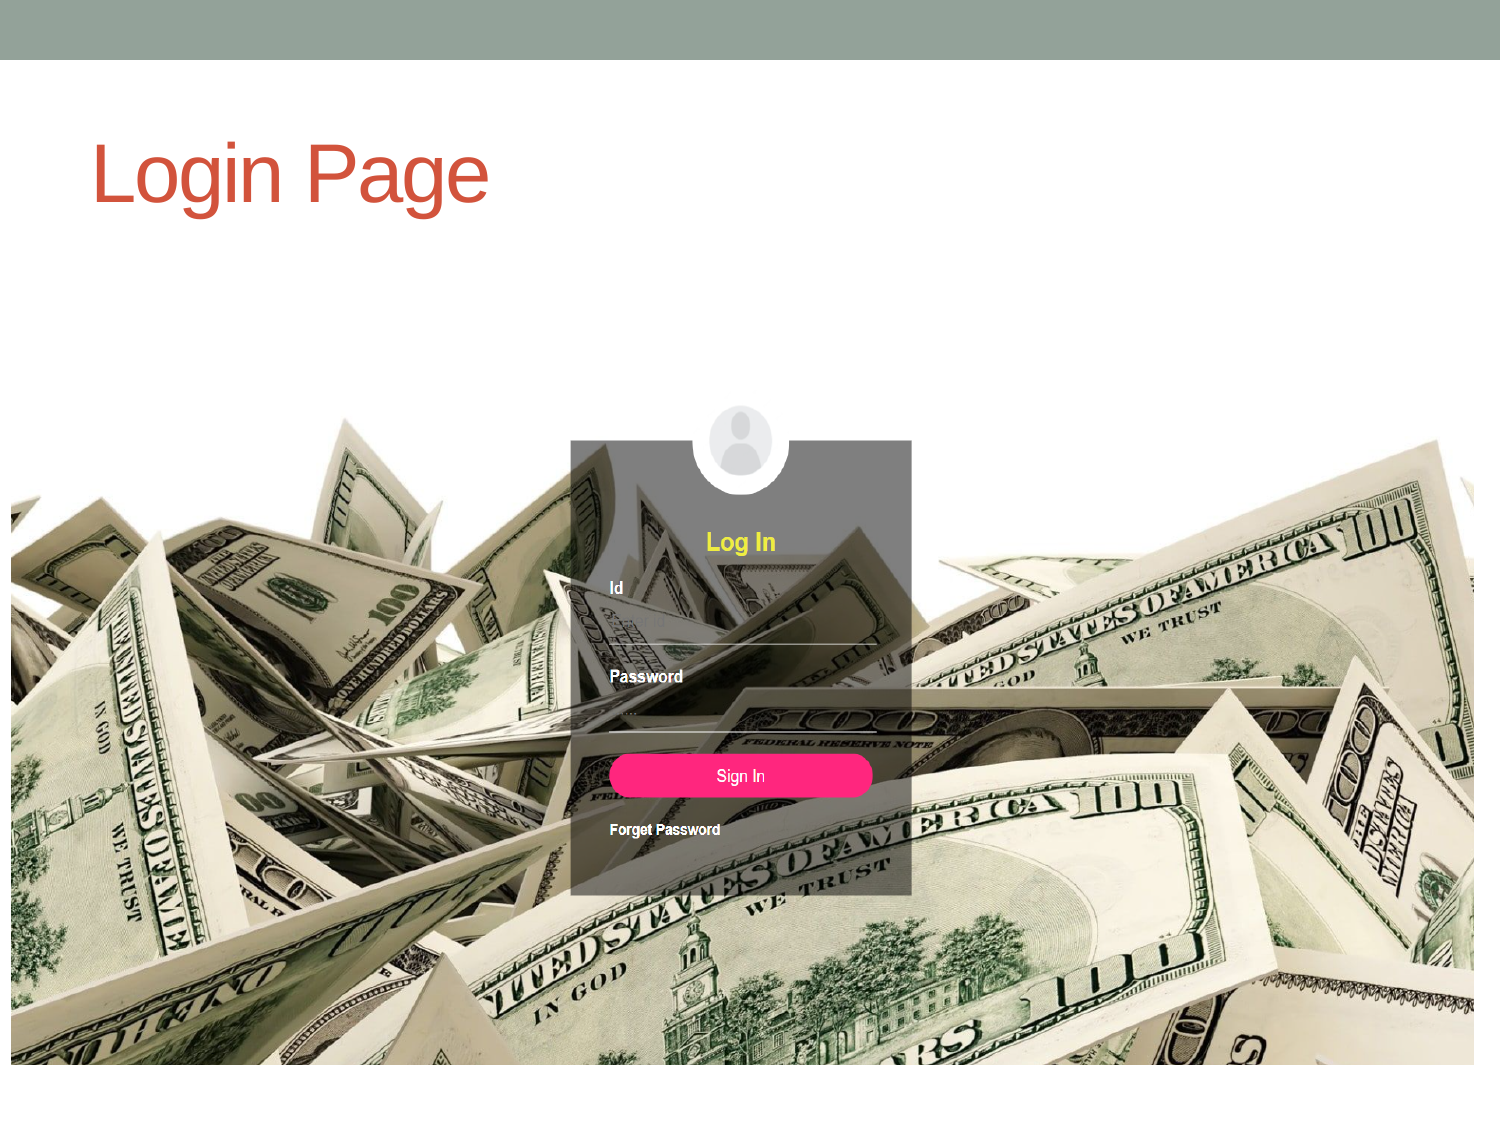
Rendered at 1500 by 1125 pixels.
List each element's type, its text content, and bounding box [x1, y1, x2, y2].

picture [11, 274, 1475, 1065]
title Login Page [75, 87, 1425, 250]
